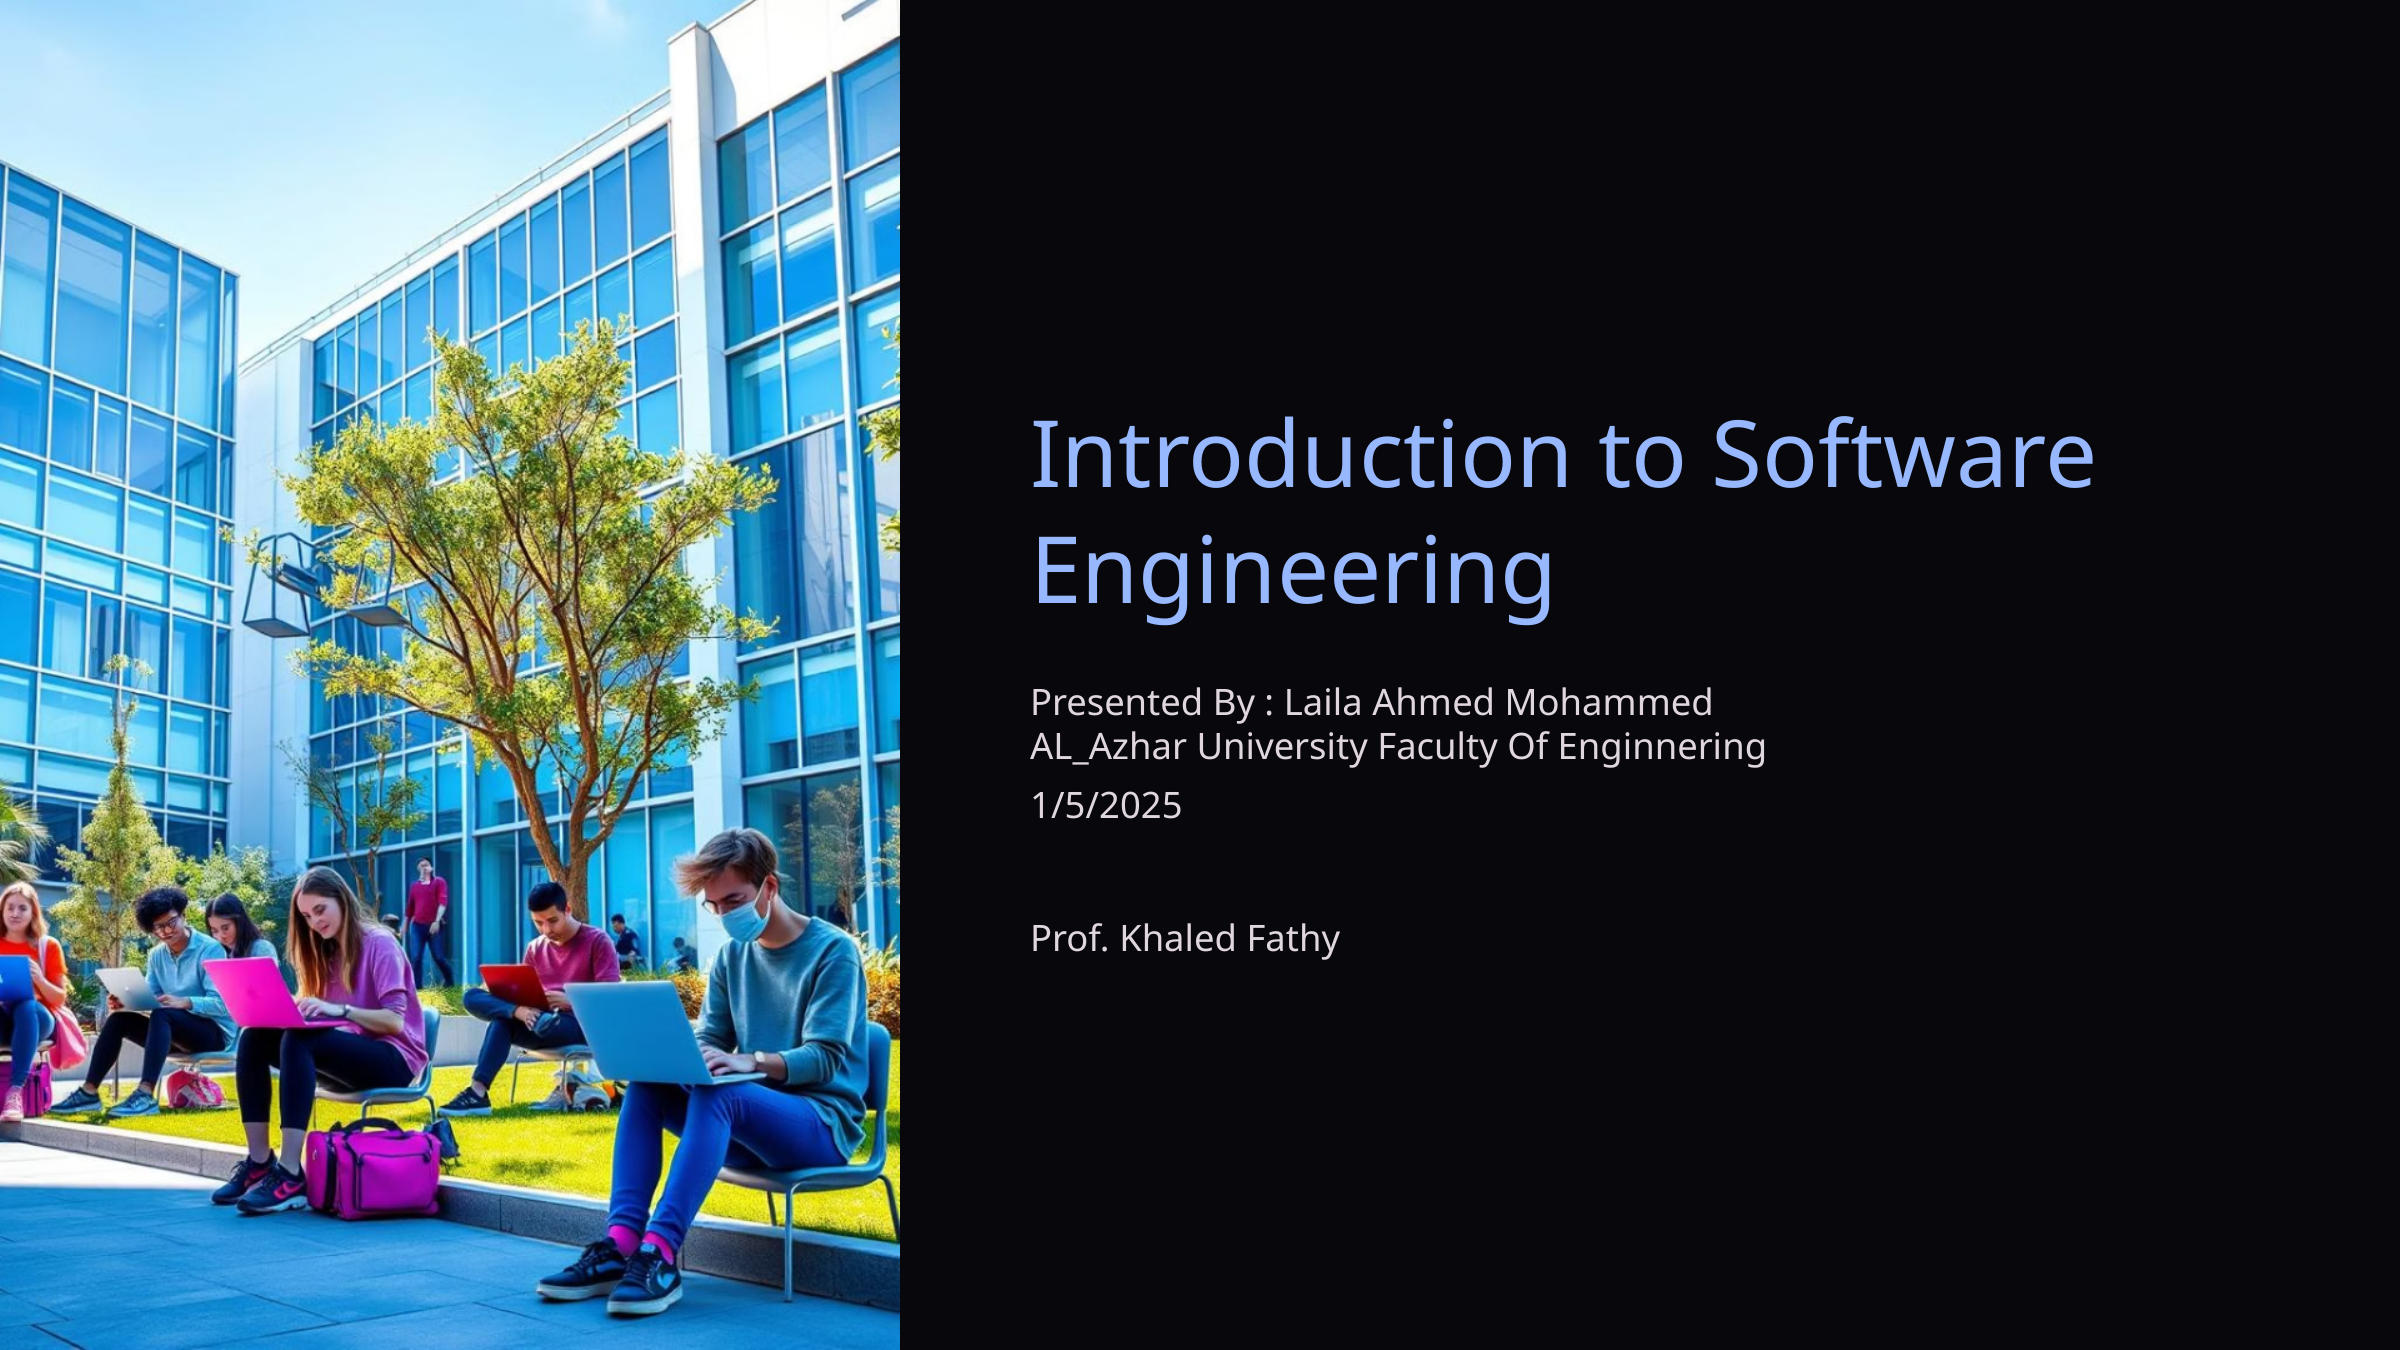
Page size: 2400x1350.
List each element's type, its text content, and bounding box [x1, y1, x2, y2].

picture [0, 0, 900, 1350]
text_box Presented By : Laila Ahmed Mohammed AL_Azhar University Faculty Of Enginnering 1/5/2025 [1030, 679, 2270, 858]
text_box Prof. Khaled Fathy [1030, 899, 2270, 960]
text_box Introduction to Software Engineering [1030, 390, 2270, 624]
picture [895, 717, 900, 742]
